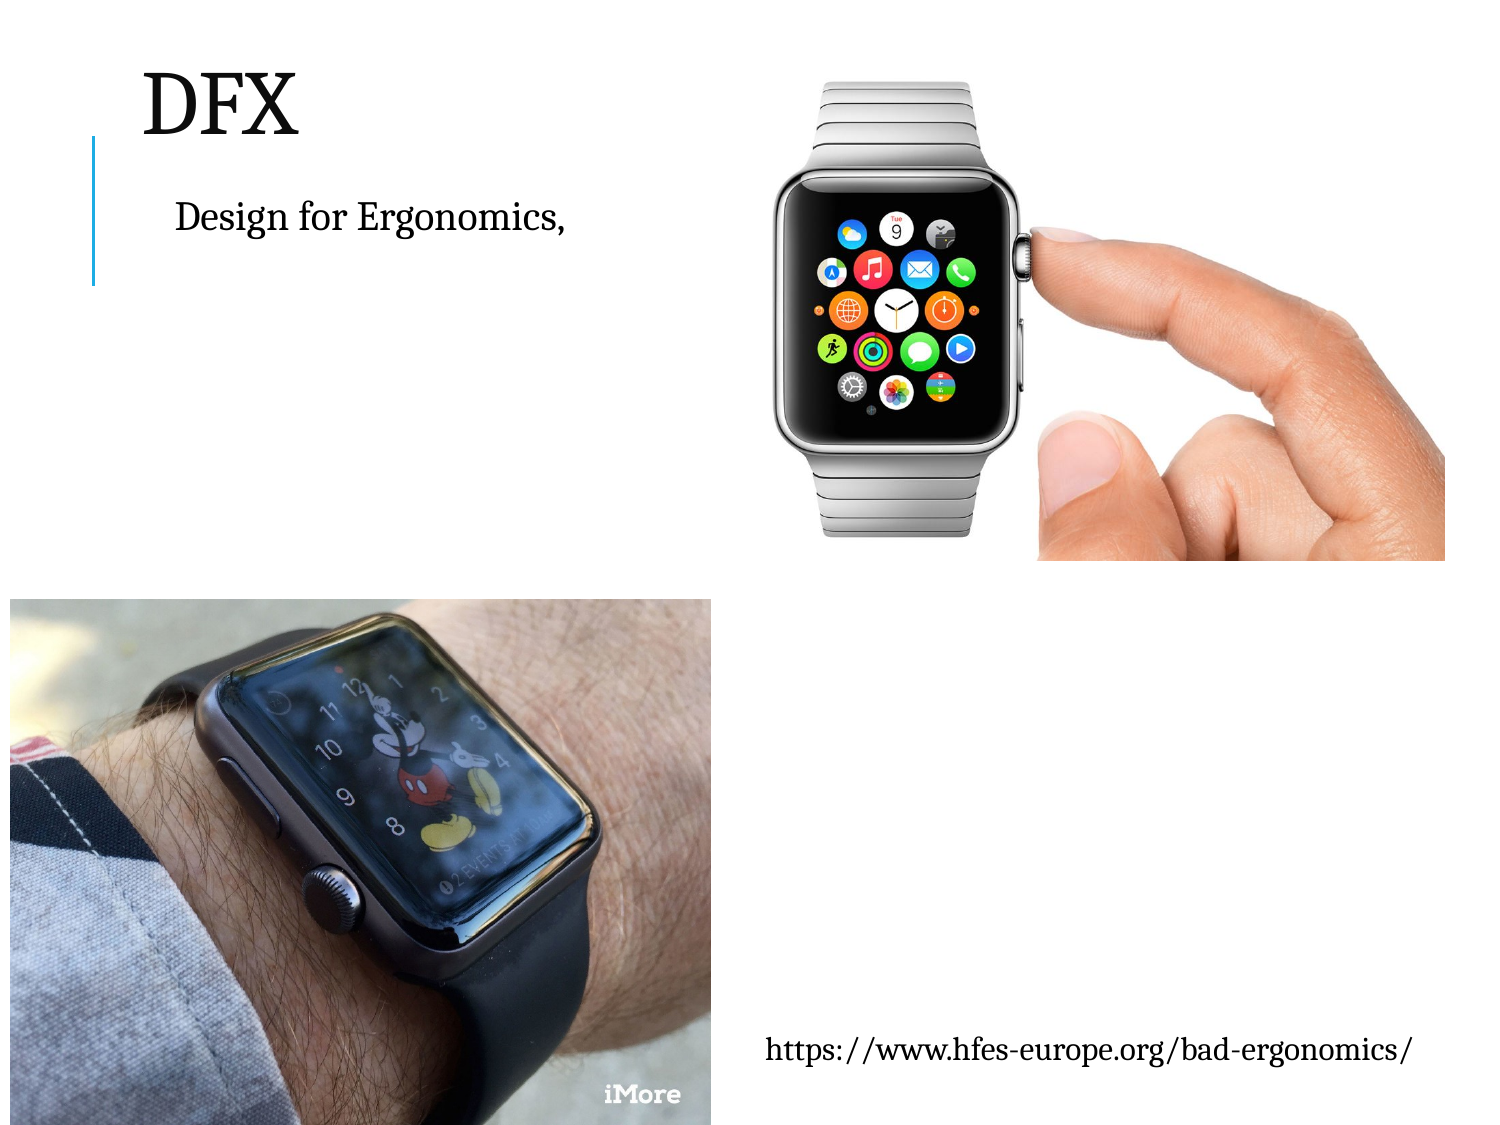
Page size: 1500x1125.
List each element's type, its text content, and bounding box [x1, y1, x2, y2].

text_box https://www.hfes-europe.org/bad-ergonomics/ [749, 1019, 1500, 1075]
list Design for Ergonomics, [152, 186, 1348, 934]
picture [10, 599, 711, 1125]
title DFX [126, 24, 1322, 192]
picture [744, 72, 1445, 561]
